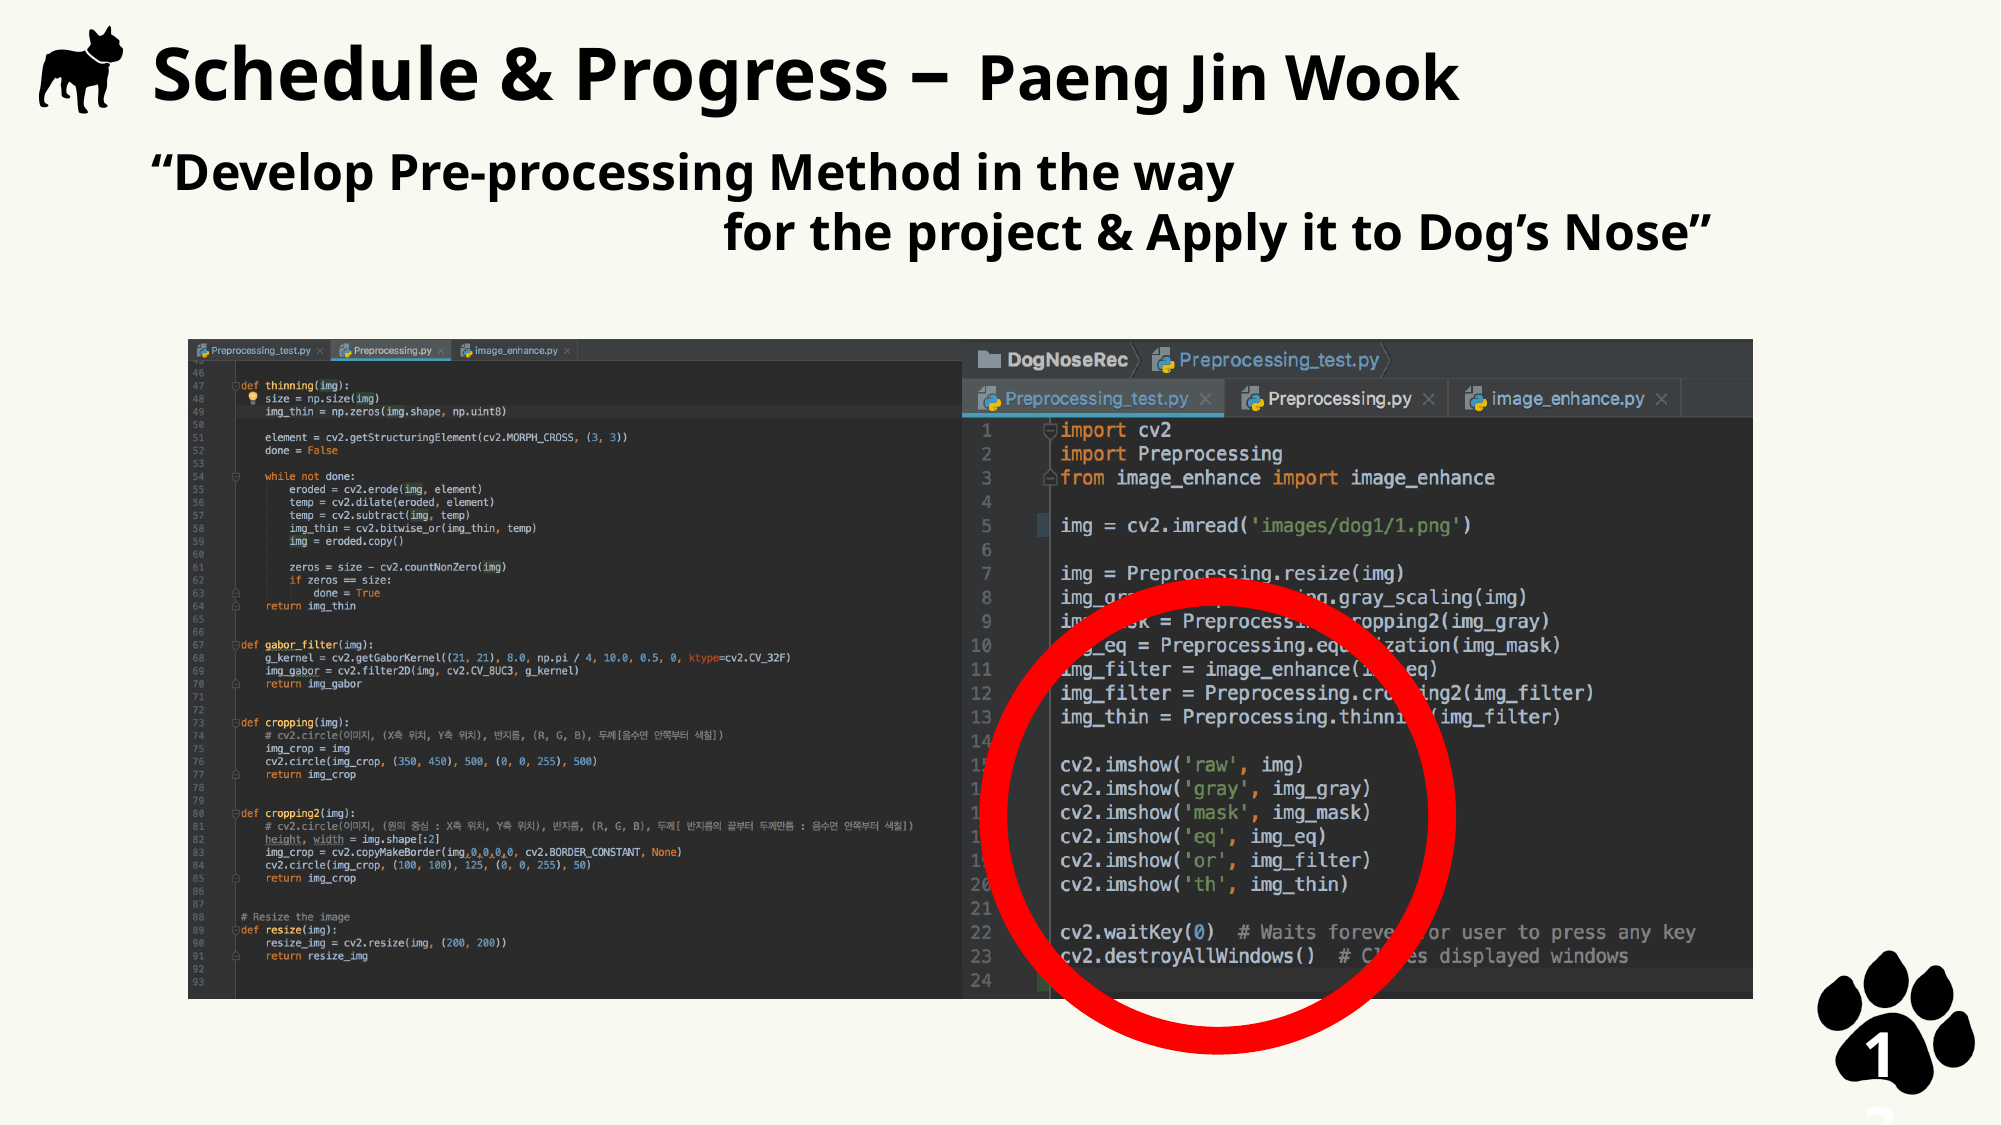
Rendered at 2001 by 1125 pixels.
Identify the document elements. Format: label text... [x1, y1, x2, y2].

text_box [1788, 922, 2000, 1125]
picture [188, 339, 1753, 999]
picture [25, 13, 138, 126]
text_box “Develop Pre-processing Method in the way for the project & Apply it to Dog’s Nose” [136, 133, 1977, 268]
text_box [1068, 999, 1368, 1053]
title Schedule & Progress – Paeng Jin Wook [144, 0, 1514, 133]
